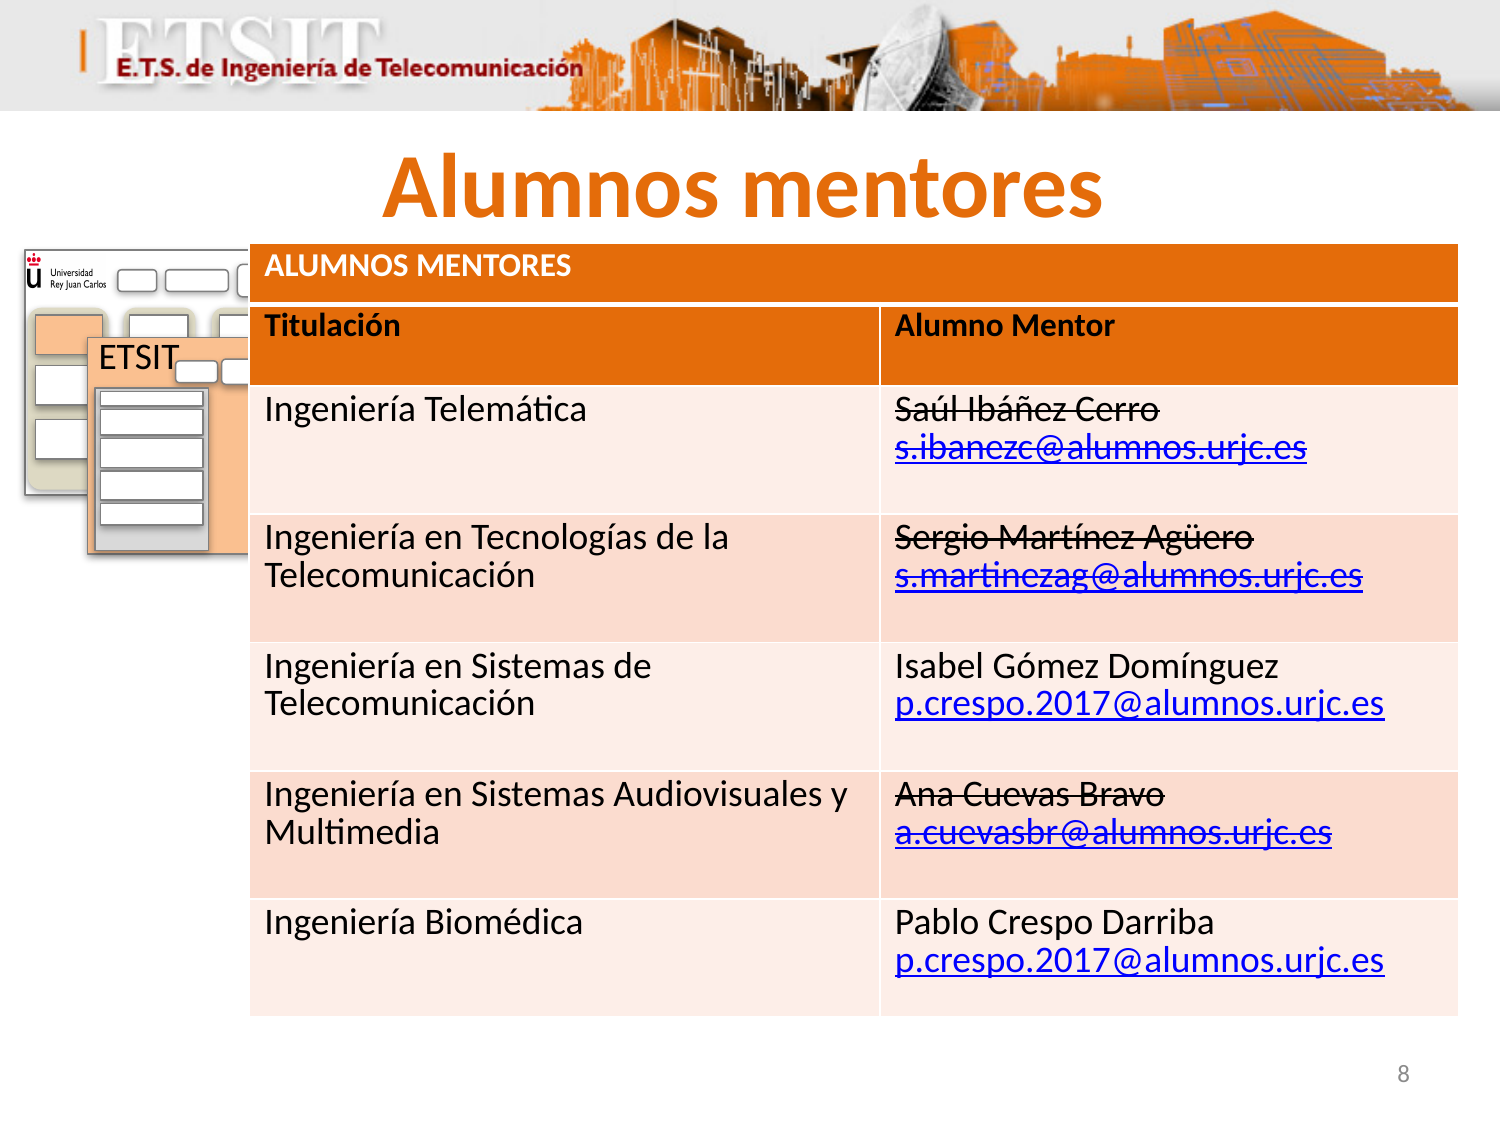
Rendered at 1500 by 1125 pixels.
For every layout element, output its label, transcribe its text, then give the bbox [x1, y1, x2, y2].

table_cell Ingeniería en Sistemas de Telecomunicación [250, 643, 879, 770]
table_cell Alumno Mentor [881, 307, 1458, 385]
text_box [24, 249, 376, 513]
table_cell Saúl Ibáñez Cerro s.ibanezc@alumnos.urjc.es [881, 387, 1458, 513]
table_cell Isabel Gómez Domínguez p.crespo.2017@alumnos.urjc.es [881, 643, 1458, 770]
table_cell Ingeniería en Sistemas Audiovisuales y Multimedia [250, 772, 879, 898]
table_cell Sergio Martínez Agüero s.martinezag@alumnos.urjc.es [881, 515, 1458, 642]
table_cell Titulación [379, 307, 879, 385]
picture [0, 0, 1500, 111]
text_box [87, 337, 401, 555]
table_cell Ingeniería Telemática [405, 387, 879, 513]
table_cell Pablo Crespo Darriba p.crespo.2017@alumnos.urjc.es [881, 900, 1458, 1016]
slide_number 8 [1074, 1042, 1425, 1103]
table_cell Ingeniería Biomédica [250, 900, 879, 1016]
title Alumnos mentores [212, 87, 1275, 247]
table_cell Ingeniería en Tecnologías de la Telecomunicación [250, 515, 879, 642]
table_cell Ana Cuevas Bravo a.cuevasbr@alumnos.urjc.es [881, 772, 1458, 898]
table_header ALUMNOS MENTORES [250, 244, 1458, 302]
